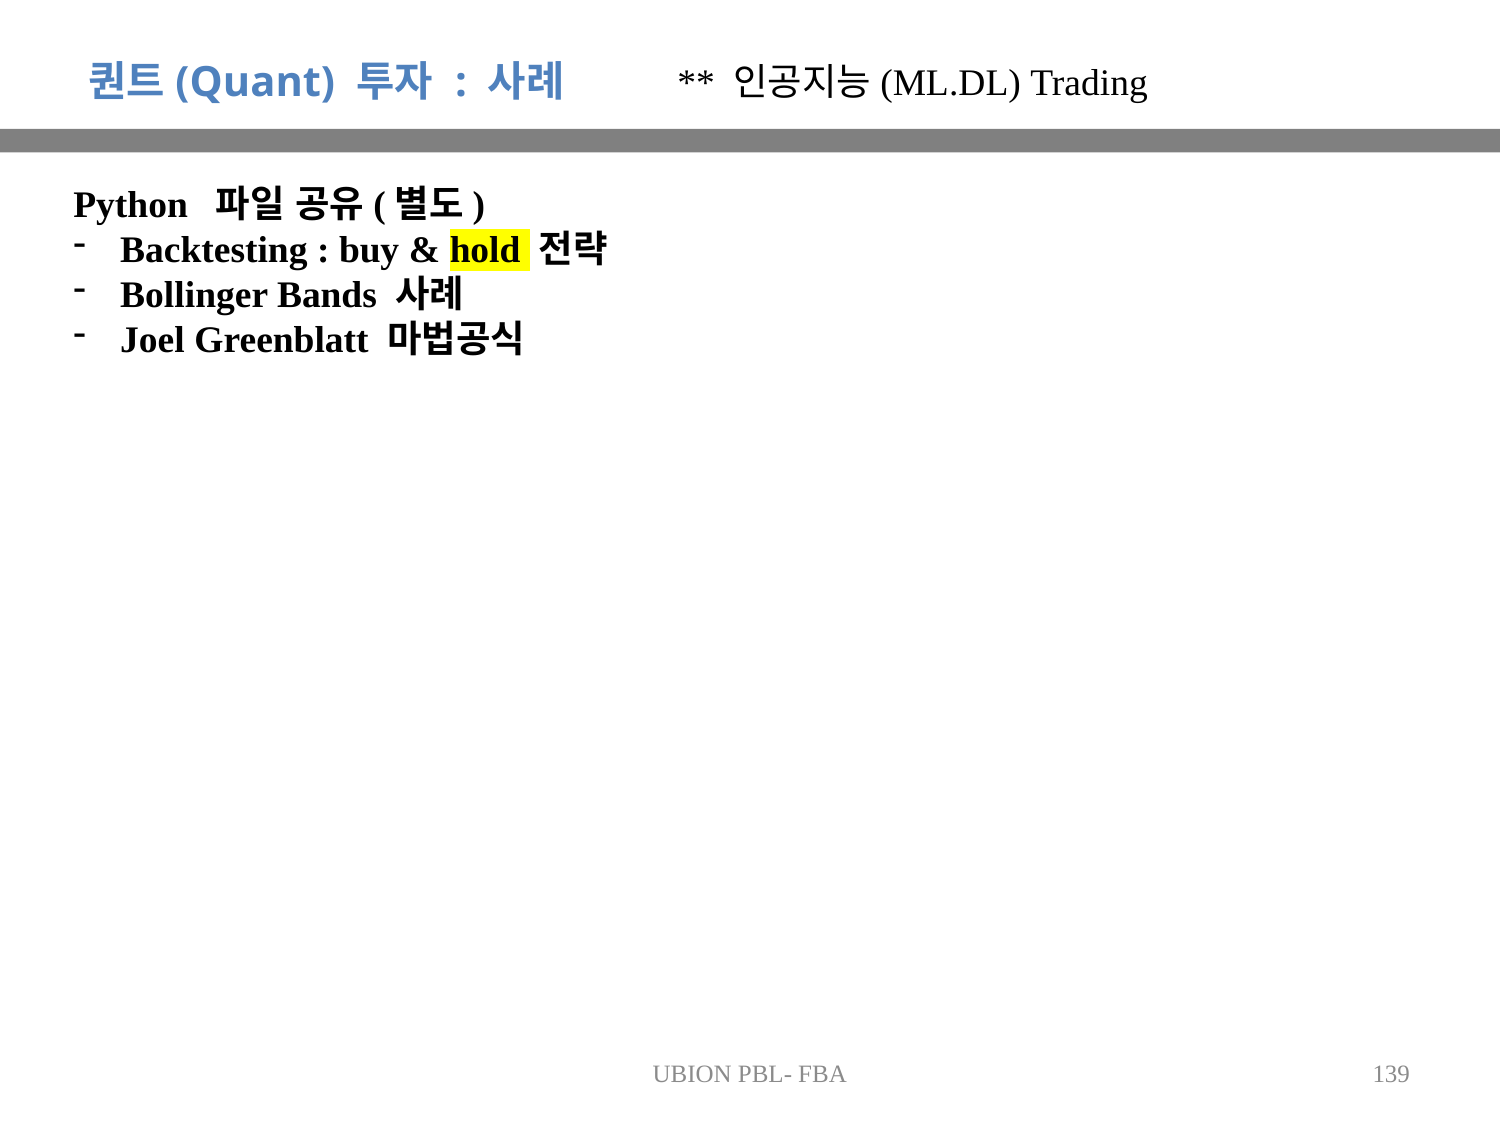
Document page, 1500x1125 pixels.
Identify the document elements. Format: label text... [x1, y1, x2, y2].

text_box [22, 46, 1195, 129]
text_box 퀀트(Quant) 투자 : 사례 [73, 42, 1361, 117]
text_box [0, 128, 1500, 153]
text_box Python 파일 공유(별도) Backtesting : buy & hold 전략 Bollinger Bands 사례 Joel Greenblatt 마법공식 [58, 172, 650, 368]
slide_number 139 [1074, 1042, 1425, 1103]
footer UBION PBL- FBA [512, 1042, 988, 1103]
